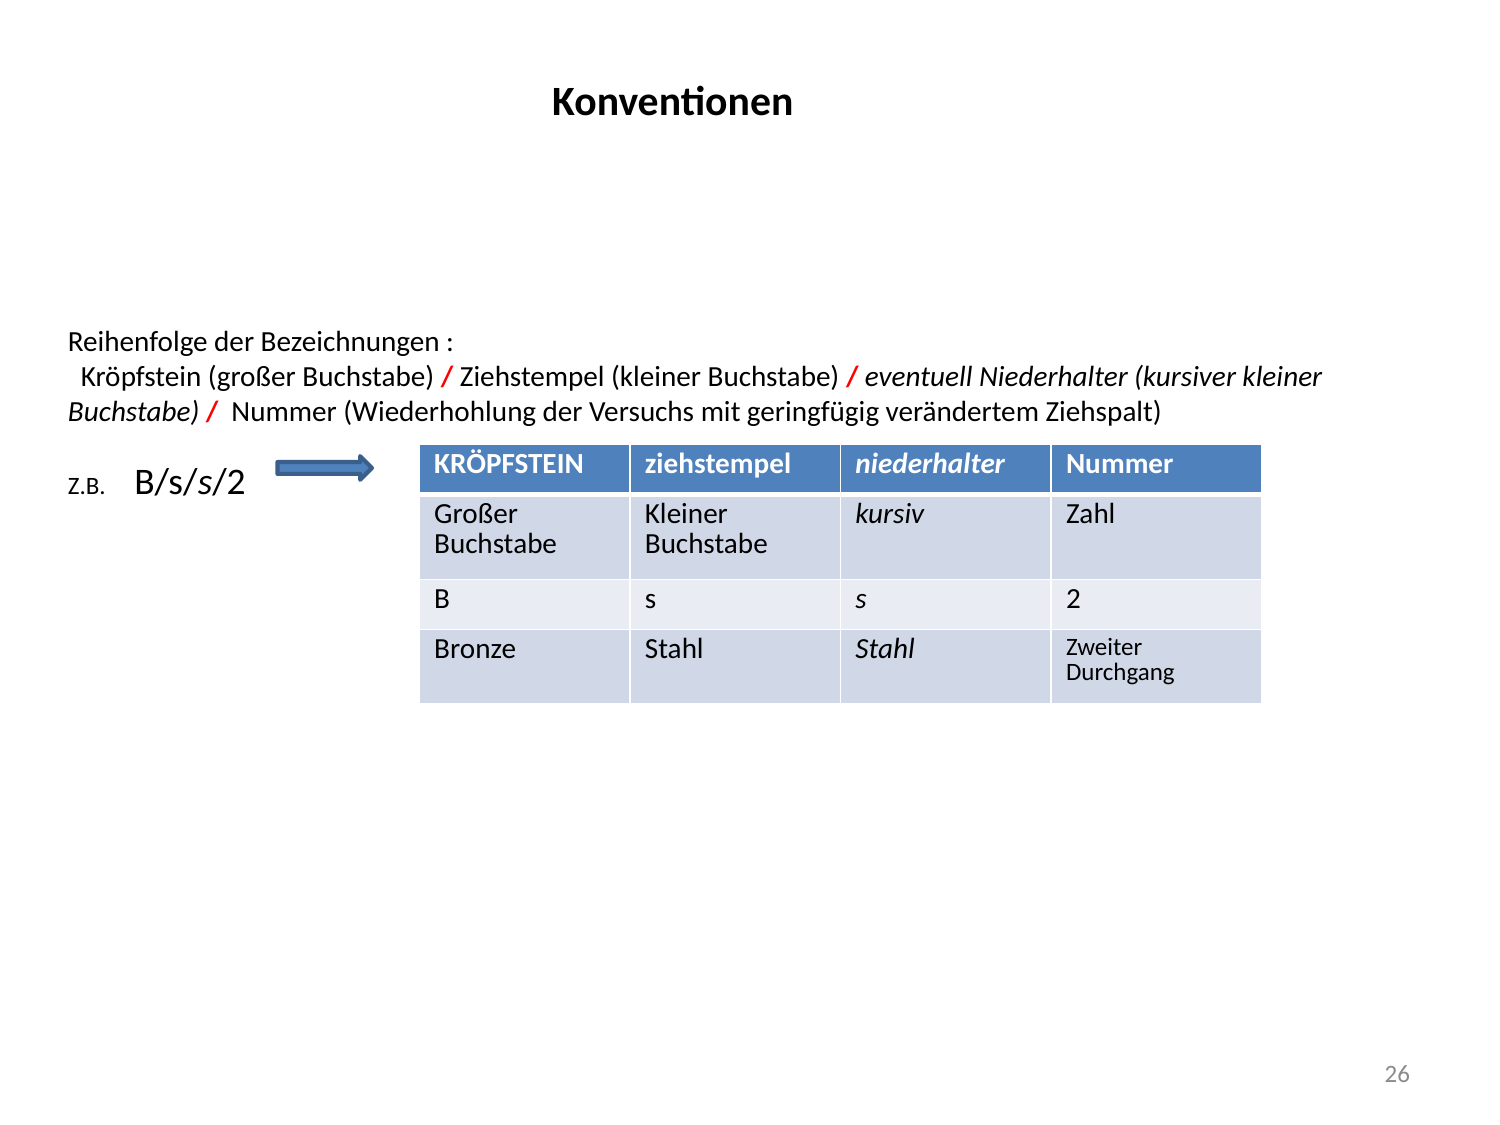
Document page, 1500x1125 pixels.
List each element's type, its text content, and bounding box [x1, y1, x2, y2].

slide_number 26 [1074, 1042, 1425, 1103]
table_cell Stahl [841, 630, 1050, 703]
table_header KRÖPFSTEIN [420, 445, 629, 492]
text_box Reihenfolge der Bezeichnungen : Kröpfstein (großer Buchstabe) / Ziehstempel (kleiner Buchstabe) / eventuell Niederhalter (kursiver kleiner Buchstabe) / Nummer (Wiederhohlung der Versuchs mit geringfügig verändertem Ziehspalt) Z.B. B/s/s/2 [53, 314, 1412, 509]
table_cell Großer Buchstabe [420, 497, 629, 579]
table_cell 2 [1052, 580, 1261, 629]
table_cell s [631, 580, 840, 629]
table_cell Bronze [420, 630, 629, 703]
table_cell B [420, 580, 629, 629]
table_header niederhalter [841, 445, 1050, 492]
table_cell Zahl [1052, 497, 1261, 579]
text_box Konventionen [537, 66, 1459, 182]
table_header ziehstempel [631, 445, 840, 492]
table_cell kursiv [841, 497, 1050, 579]
table_header Nummer [1052, 445, 1261, 492]
text_box [275, 454, 375, 482]
table_cell Stahl [631, 630, 840, 703]
table_cell Kleiner Buchstabe [631, 497, 840, 579]
table_cell Zweiter Durchgang [1052, 630, 1261, 703]
table_cell s [841, 580, 1050, 629]
